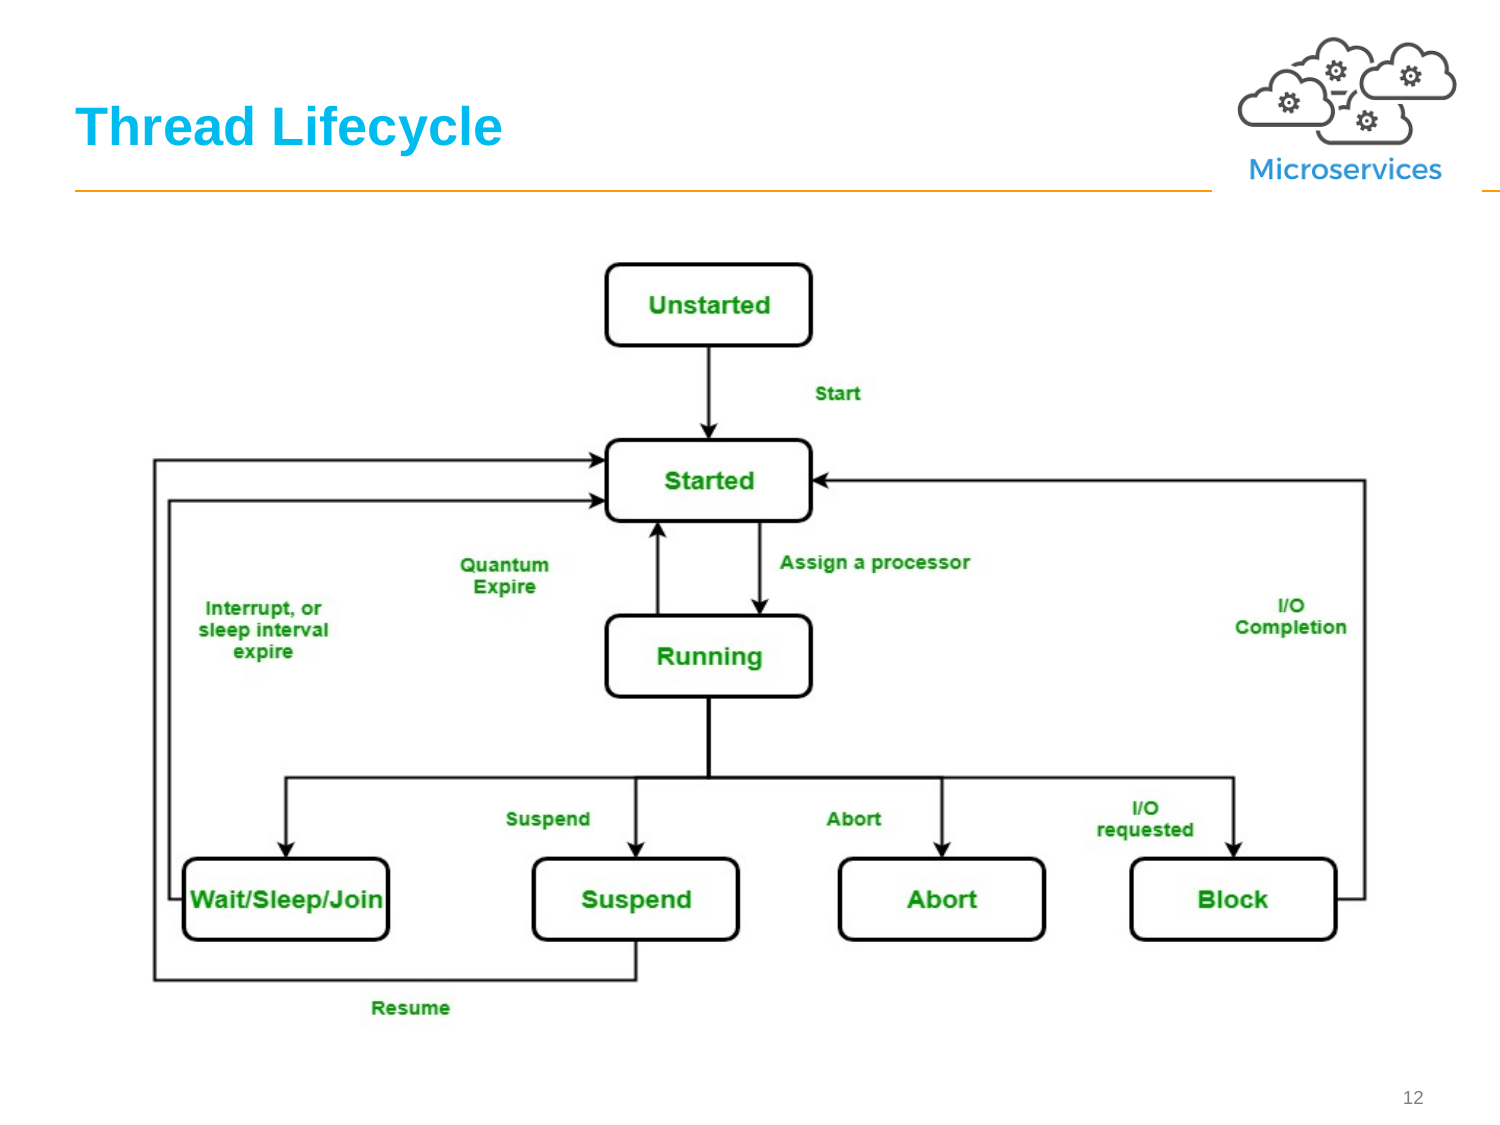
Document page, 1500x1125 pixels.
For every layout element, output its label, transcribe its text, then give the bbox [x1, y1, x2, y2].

picture [128, 249, 1392, 1051]
picture [1212, 1, 1482, 203]
title Thread Lifecycle [75, 27, 1422, 157]
